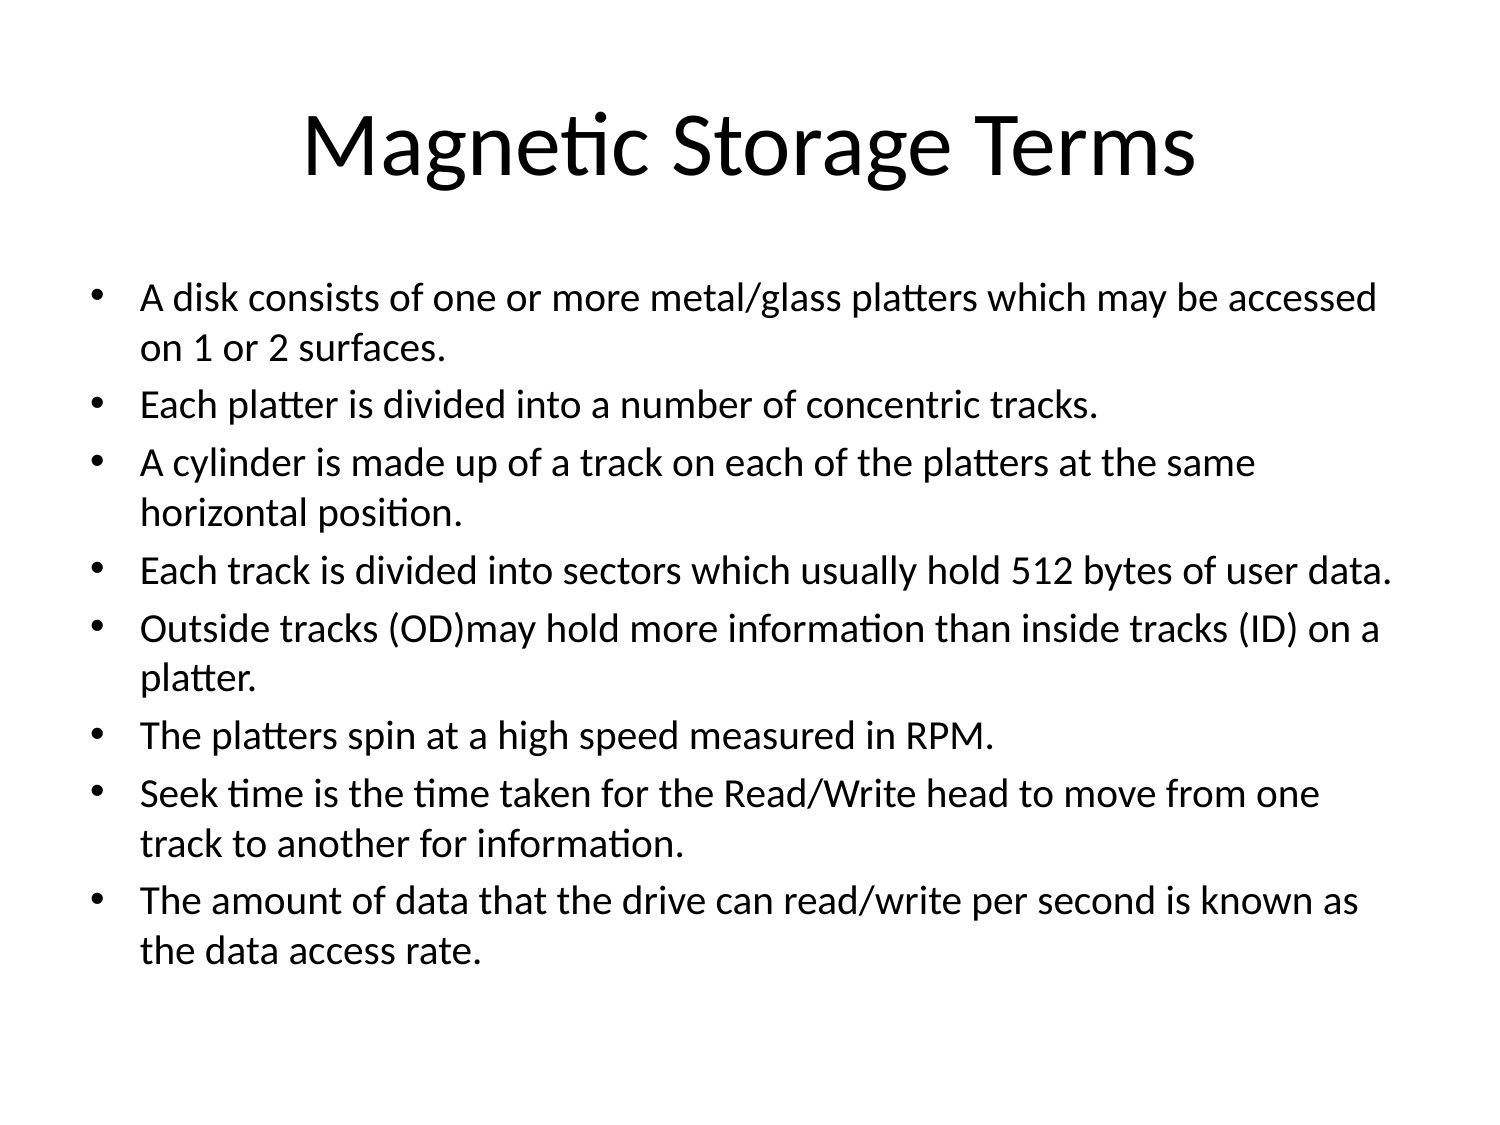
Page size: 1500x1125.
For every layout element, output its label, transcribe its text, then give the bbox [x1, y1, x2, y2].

title Magnetic Storage Terms [75, 45, 1425, 233]
list A disk consists of one or more metal/glass platters which may be accessed on 1 or 2 surfaces. Each platter is divided into a number of concentric tracks. A cylinder is made up of a track on each of the platters at the same horizontal position. Each track is divided into sectors which usually hold 512 bytes of user data. Outside tracks (OD)may hold more information than inside tracks (ID) on a platter. The platters spin at a high speed measured in RPM. Seek time is the time taken for the Read/Write head to move from one track to another for information. The amount of data that the drive can read/write per second is known as the data access rate. [75, 262, 1425, 1005]
